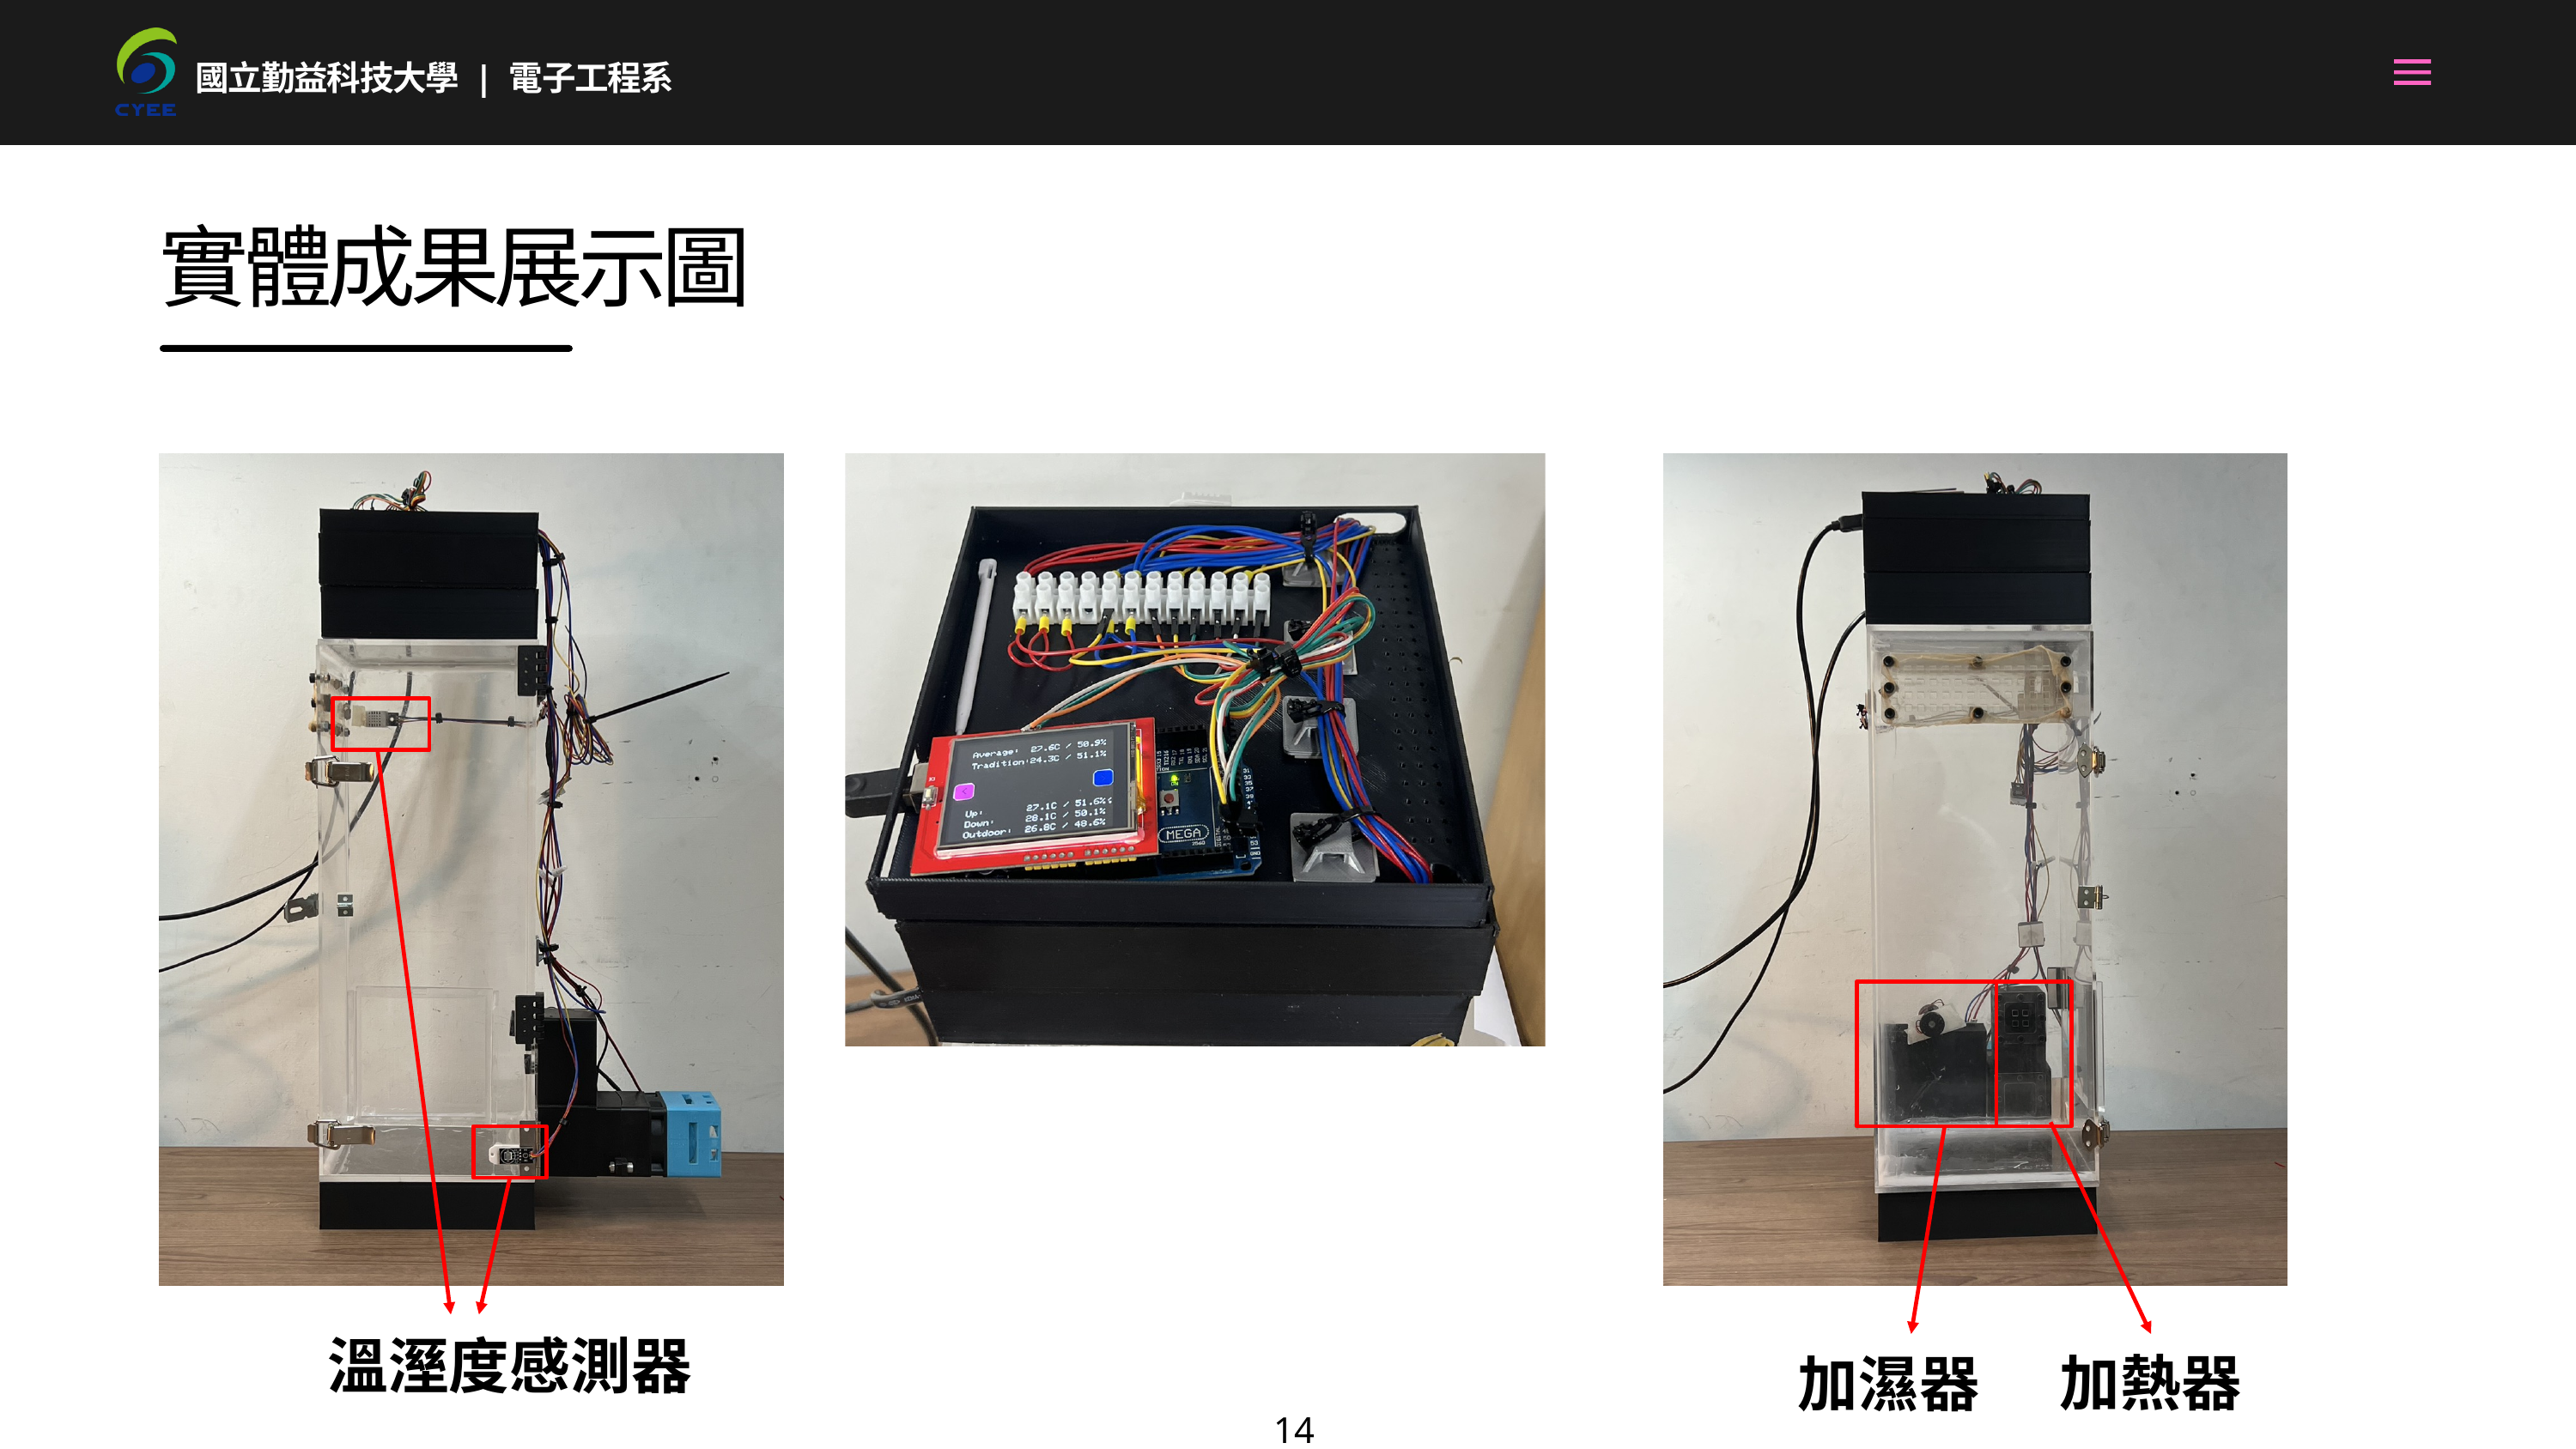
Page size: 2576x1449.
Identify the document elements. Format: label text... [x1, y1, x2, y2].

picture [844, 453, 1546, 1046]
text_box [362, 142, 370, 452]
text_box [1663, 453, 2291, 1420]
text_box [0, 0, 2576, 145]
picture [115, 27, 177, 116]
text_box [159, 453, 784, 1401]
text_box 實體成果展示圖 [159, 192, 358, 318]
text_box 14 [1267, 1400, 1321, 1449]
text_box 實體成果展示圖 [374, 192, 1504, 318]
